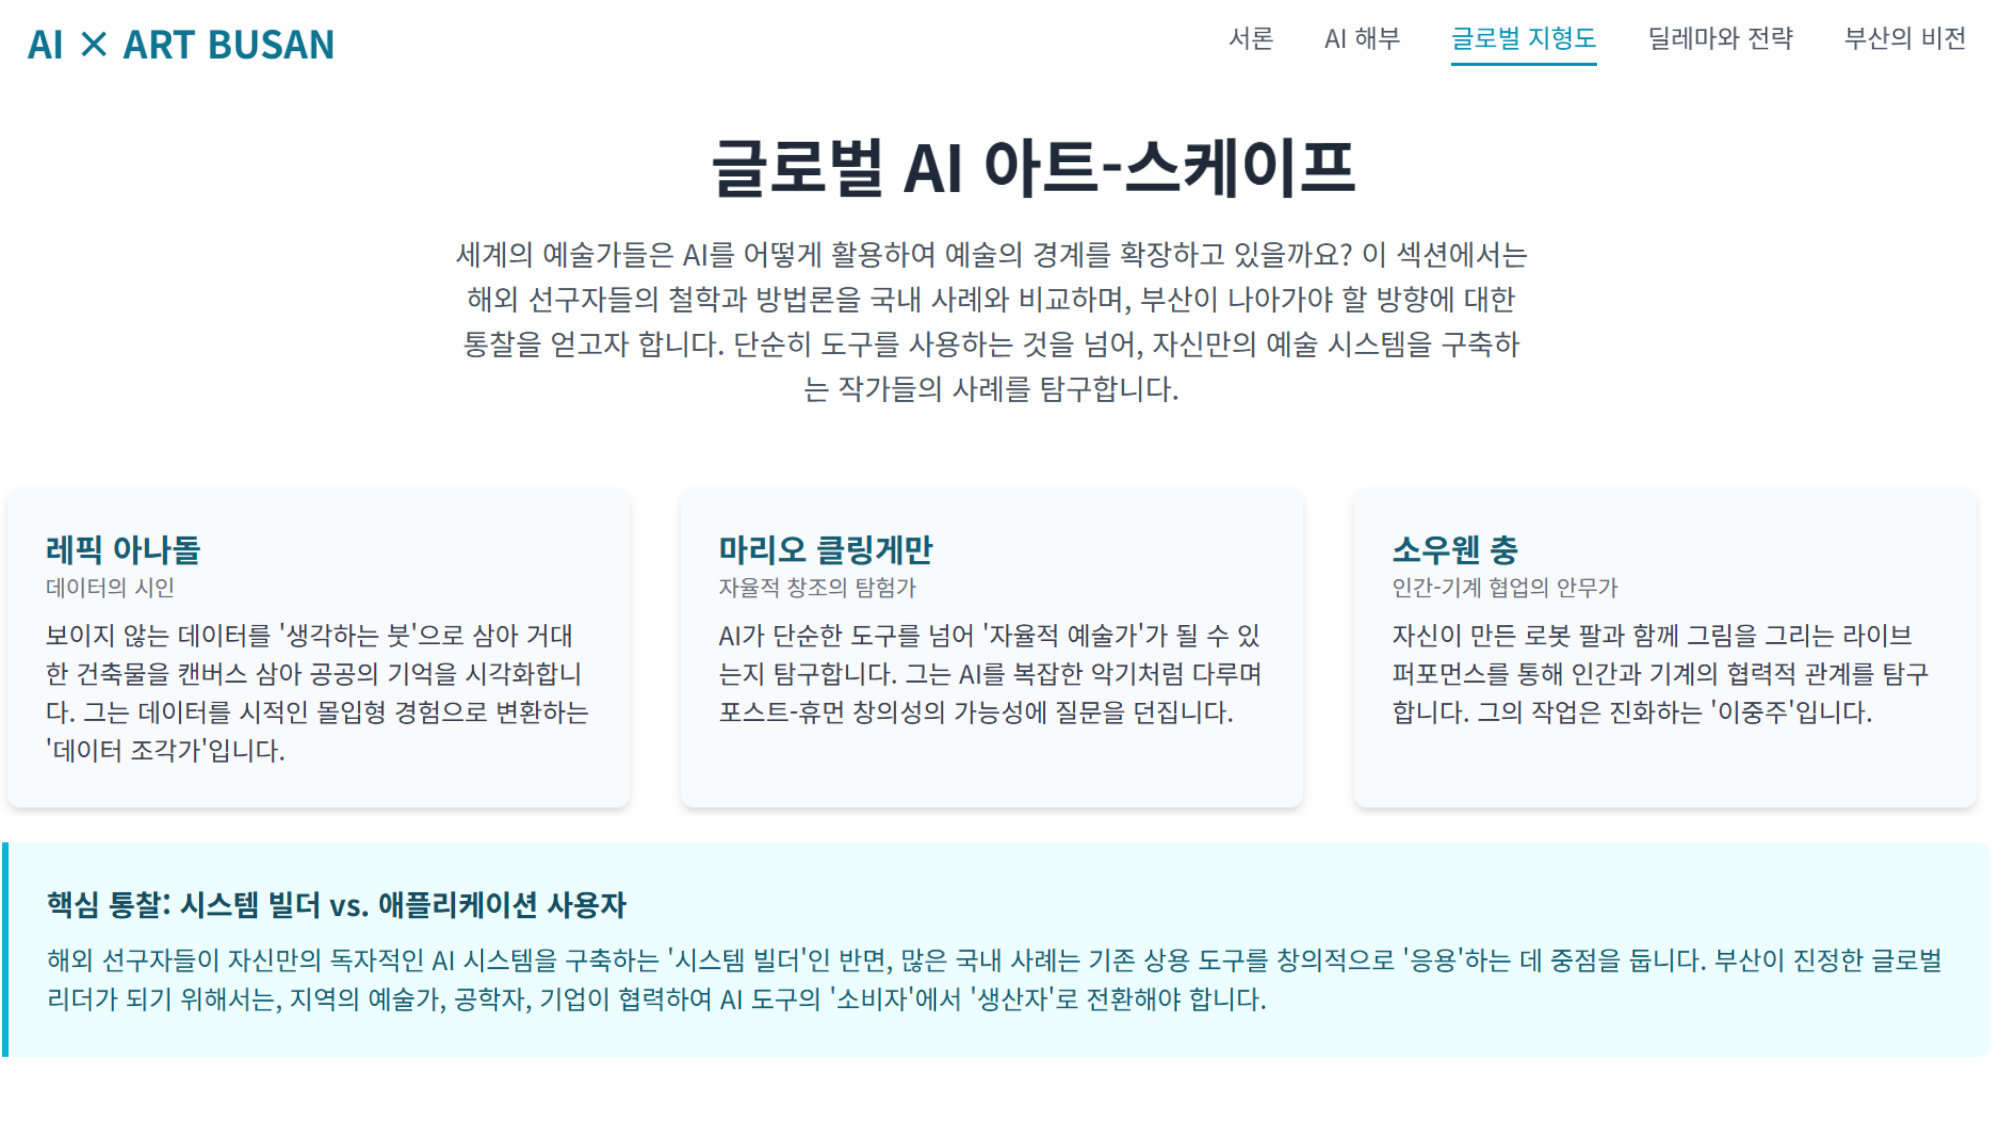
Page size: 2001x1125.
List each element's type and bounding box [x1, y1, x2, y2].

picture [0, 0, 2000, 84]
picture [0, 837, 2000, 1058]
picture [0, 130, 2000, 816]
